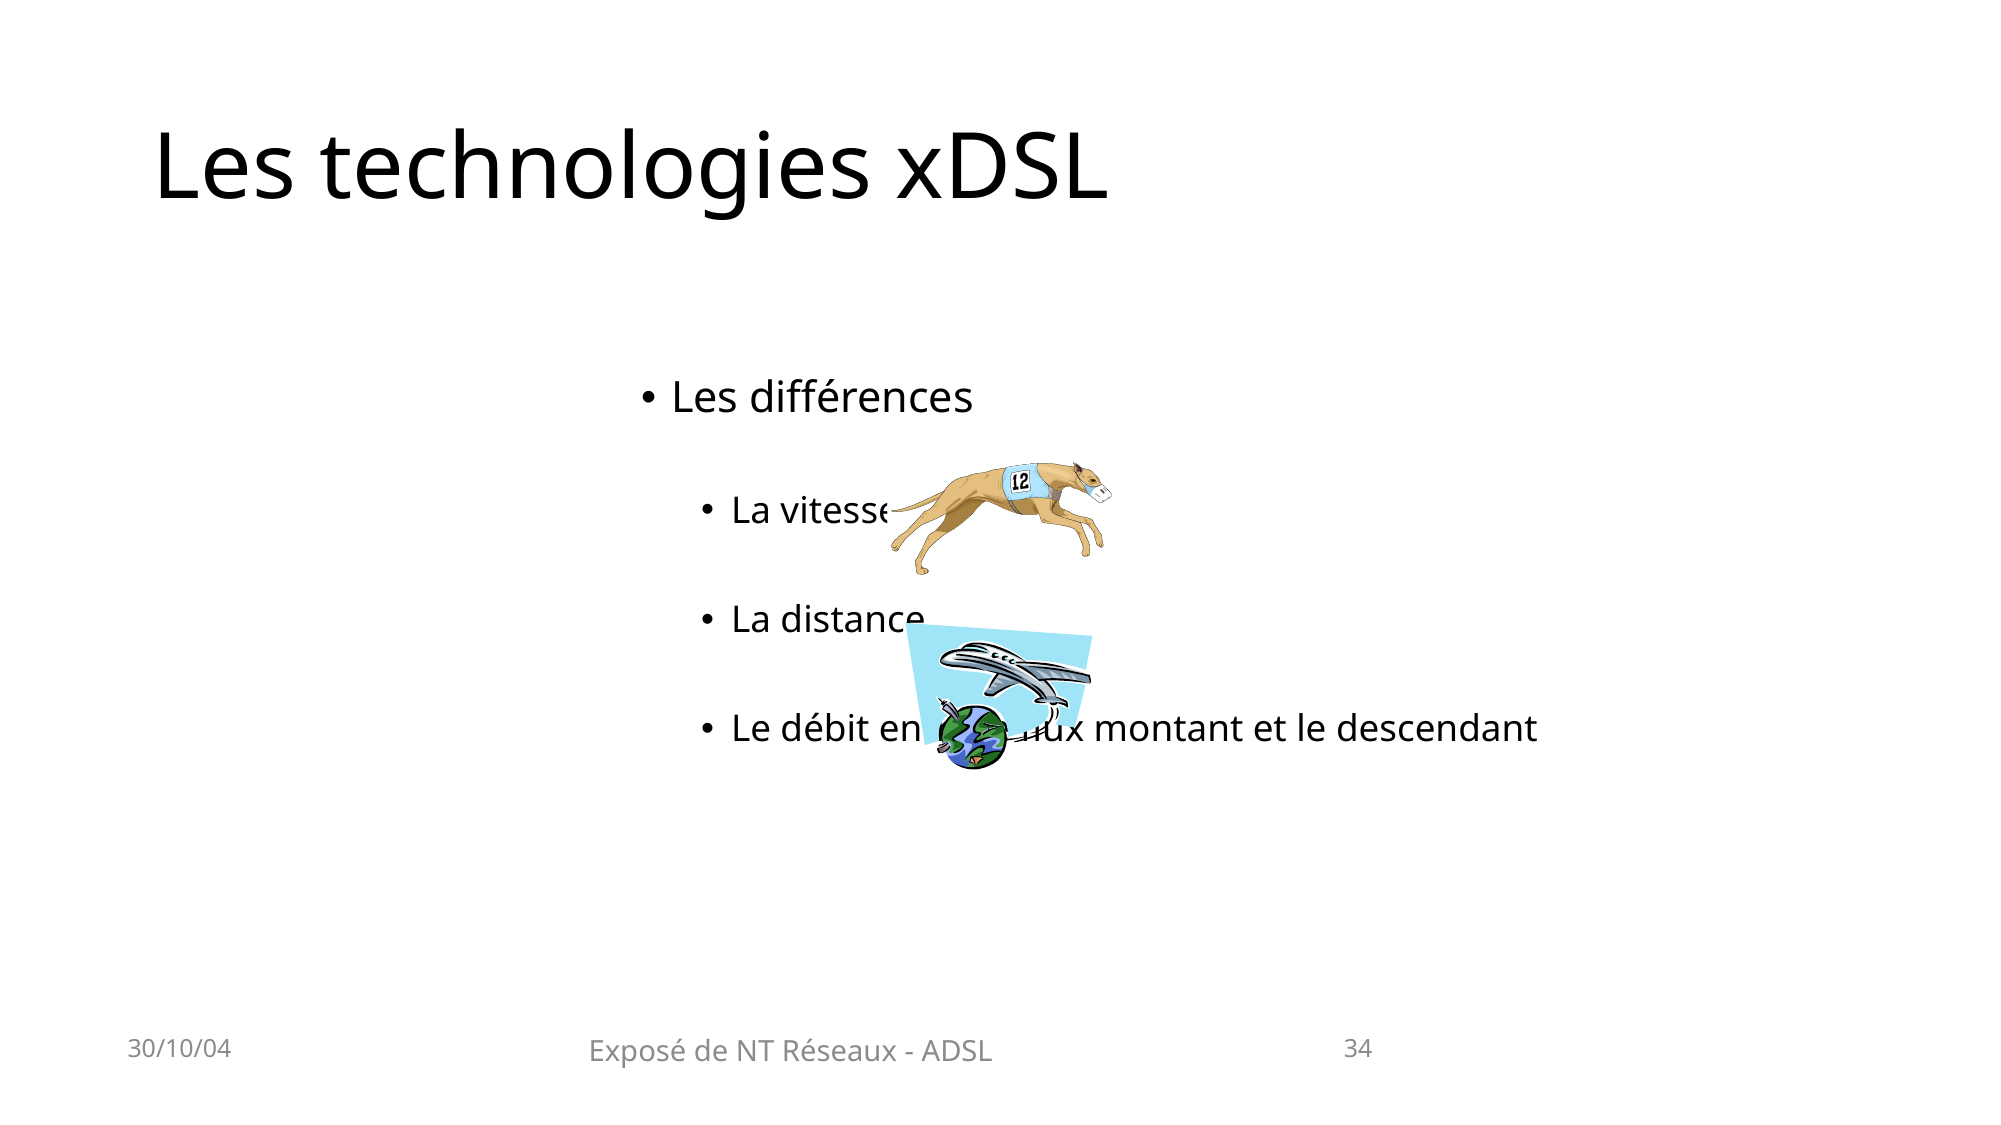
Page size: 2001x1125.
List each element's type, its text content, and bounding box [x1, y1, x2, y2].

list Les différences La vitesse La distance Le débit entre le flux montant et le descendant [626, 368, 1886, 762]
picture [905, 621, 1094, 771]
slide_number 34 [1074, 1025, 1388, 1100]
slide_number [112, 1025, 425, 1100]
picture [887, 462, 1113, 575]
footer Exposé de NT Réseaux - ADSL [512, 1025, 1069, 1100]
title Les technologies xDSL [137, 59, 1863, 278]
